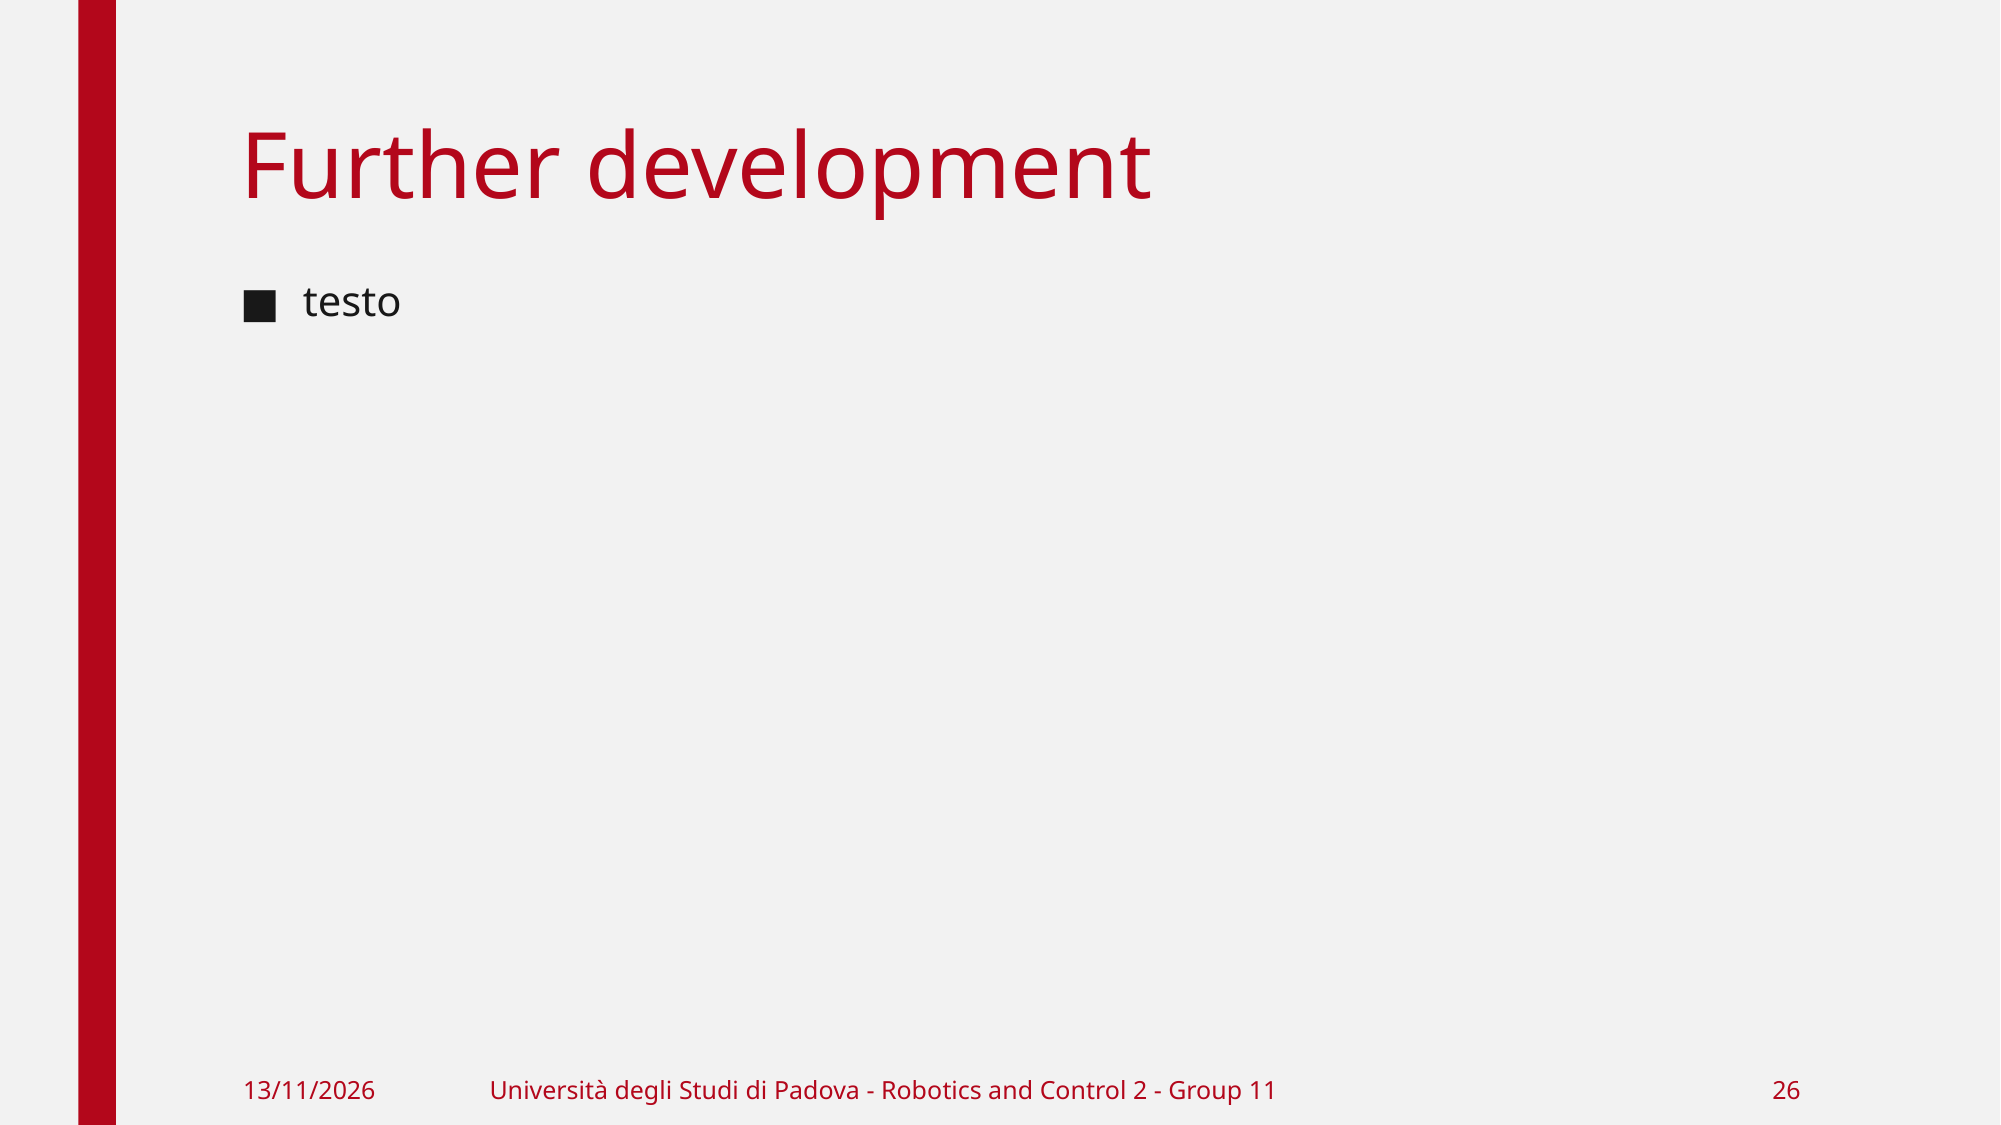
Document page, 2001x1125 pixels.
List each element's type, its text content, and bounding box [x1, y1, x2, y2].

title Further development [225, 112, 1800, 244]
list testo [225, 271, 1800, 996]
slide_number 26 [1553, 1058, 1816, 1125]
footer Università degli Studi di Padova - Robotics and Control 2 - Group 11 [474, 1058, 1505, 1125]
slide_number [228, 1058, 426, 1125]
